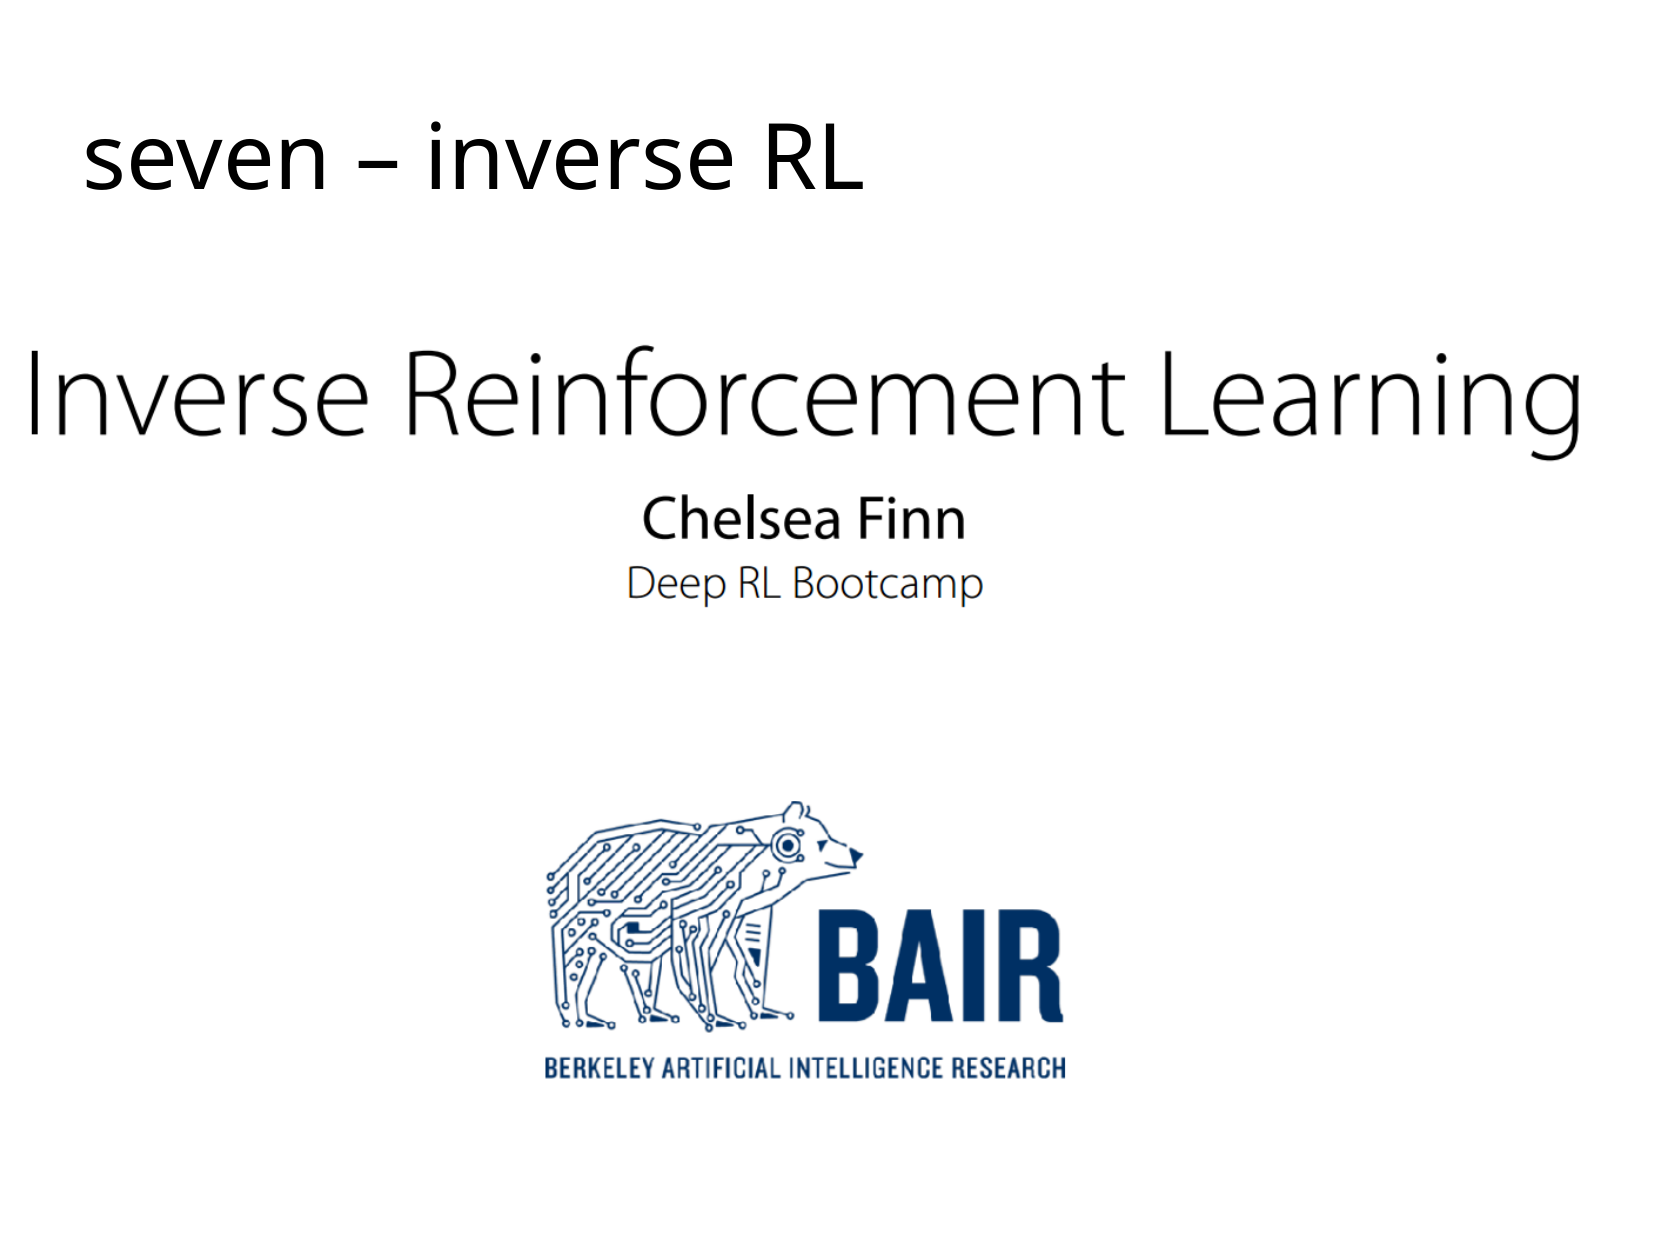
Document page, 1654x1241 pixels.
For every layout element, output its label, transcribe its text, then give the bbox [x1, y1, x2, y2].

title seven – inverse RL [82, 49, 1571, 257]
picture [0, 318, 1654, 1114]
